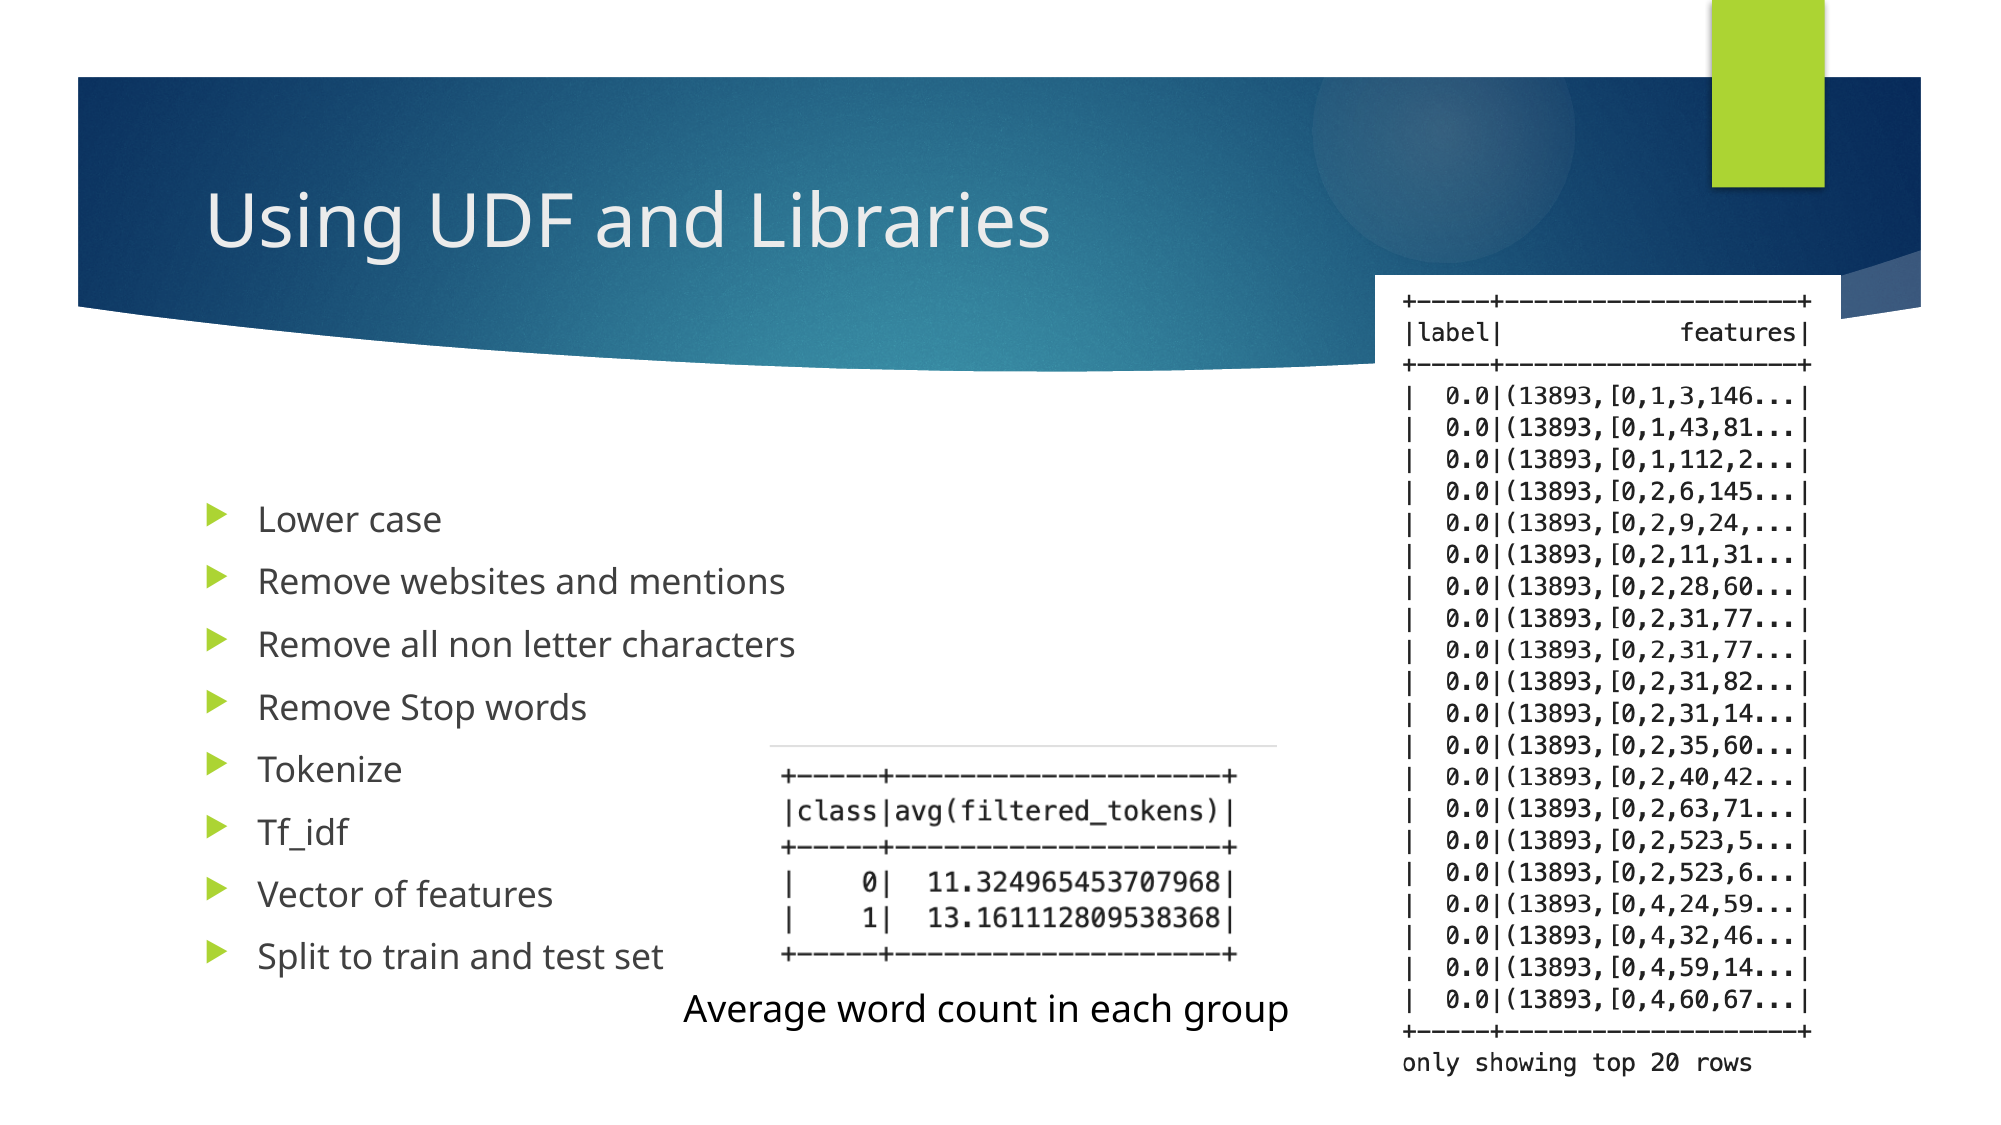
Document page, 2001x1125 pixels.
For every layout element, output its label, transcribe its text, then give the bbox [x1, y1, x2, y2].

title Using UDF and Libraries [189, 159, 1627, 276]
picture [1375, 275, 1841, 1109]
picture [751, 745, 1277, 988]
text_box Lower case Remove websites and mentions Remove all non letter characters Remove Stop words Tokenize Tf_idf Vector of features Split to train and test set [189, 427, 1369, 988]
text_box Average word count in each group [668, 978, 1369, 1038]
